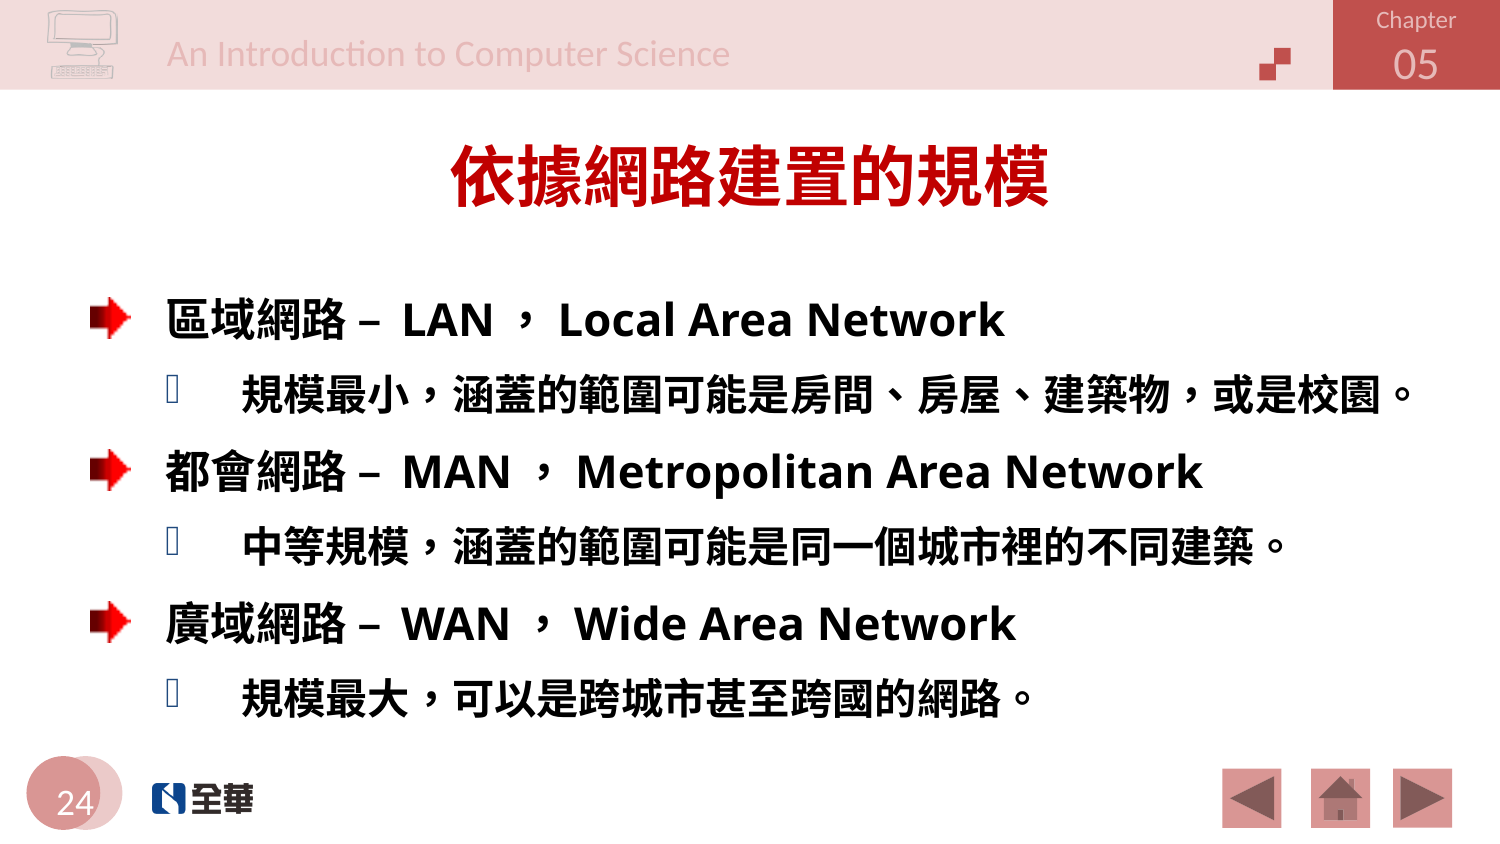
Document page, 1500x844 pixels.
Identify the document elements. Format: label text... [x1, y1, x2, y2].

picture [47, 10, 118, 79]
picture [152, 783, 253, 814]
list 區域網路 – LAN，Local Area Network 規模最小，涵蓋的範圍可能是房間、房屋、建築物，或是校園。 都會網路 – MAN，Metropolitan Area Network 中等規模，涵蓋的範圍可能是同一個城市裡的不同建築。 廣域網路 – WAN，Wide Area Network 規模最大，可以是跨城市甚至跨國的網路。 [75, 272, 1425, 754]
picture [90, 601, 131, 643]
title 依據網路建置的規模 [75, 104, 1425, 245]
picture [90, 449, 131, 491]
picture [90, 297, 131, 339]
